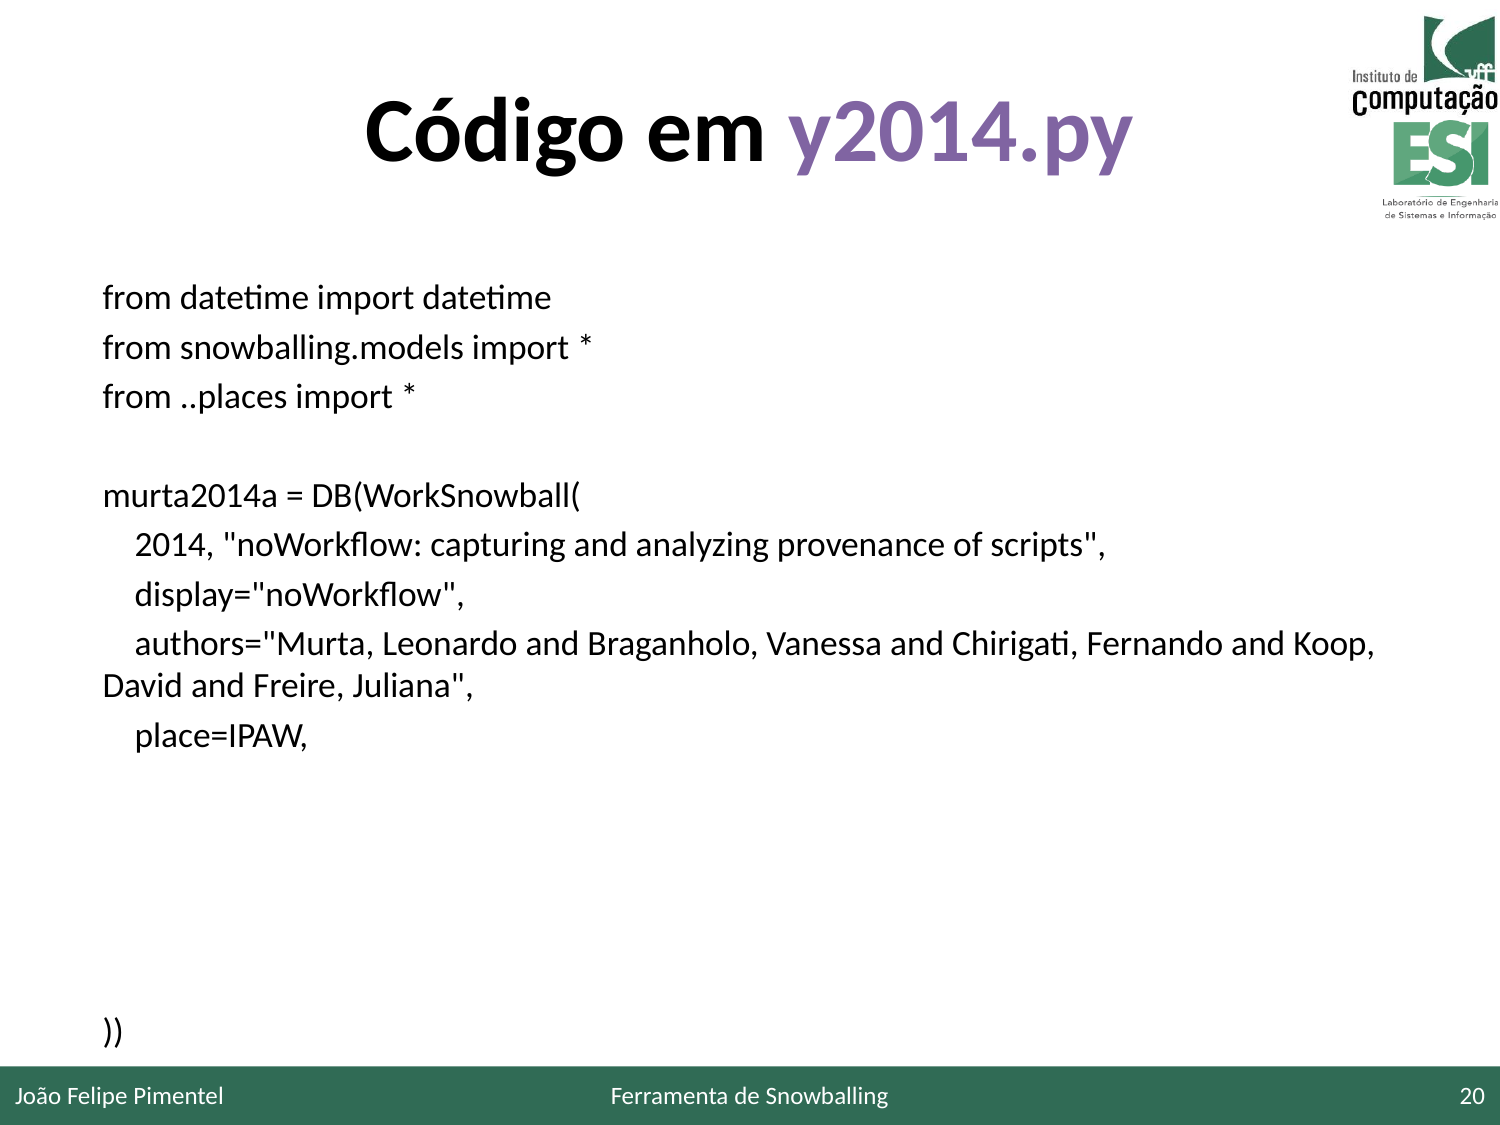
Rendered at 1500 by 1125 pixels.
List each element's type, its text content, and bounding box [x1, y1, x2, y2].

footer Ferramenta de Snowballing [512, 1065, 988, 1125]
picture [1383, 120, 1498, 220]
slide_number 20 [1149, 1065, 1500, 1125]
list from datetime import datetime from snowballing.models import * from ..places import * murta2014a = DB(WorkSnowball( 2014, "noWorkflow: capturing and analyzing provenance of scripts", display="noWorkflow", authors="Murta, Leonardo and Braganholo, Vanessa and Chirigati, Fernando and Koop, David and Freire, Juliana", place=IPAW, )) [87, 267, 1459, 1066]
slide_number João Felipe Pimentel [0, 1065, 350, 1125]
title Código em y2014.py [150, 30, 1350, 219]
